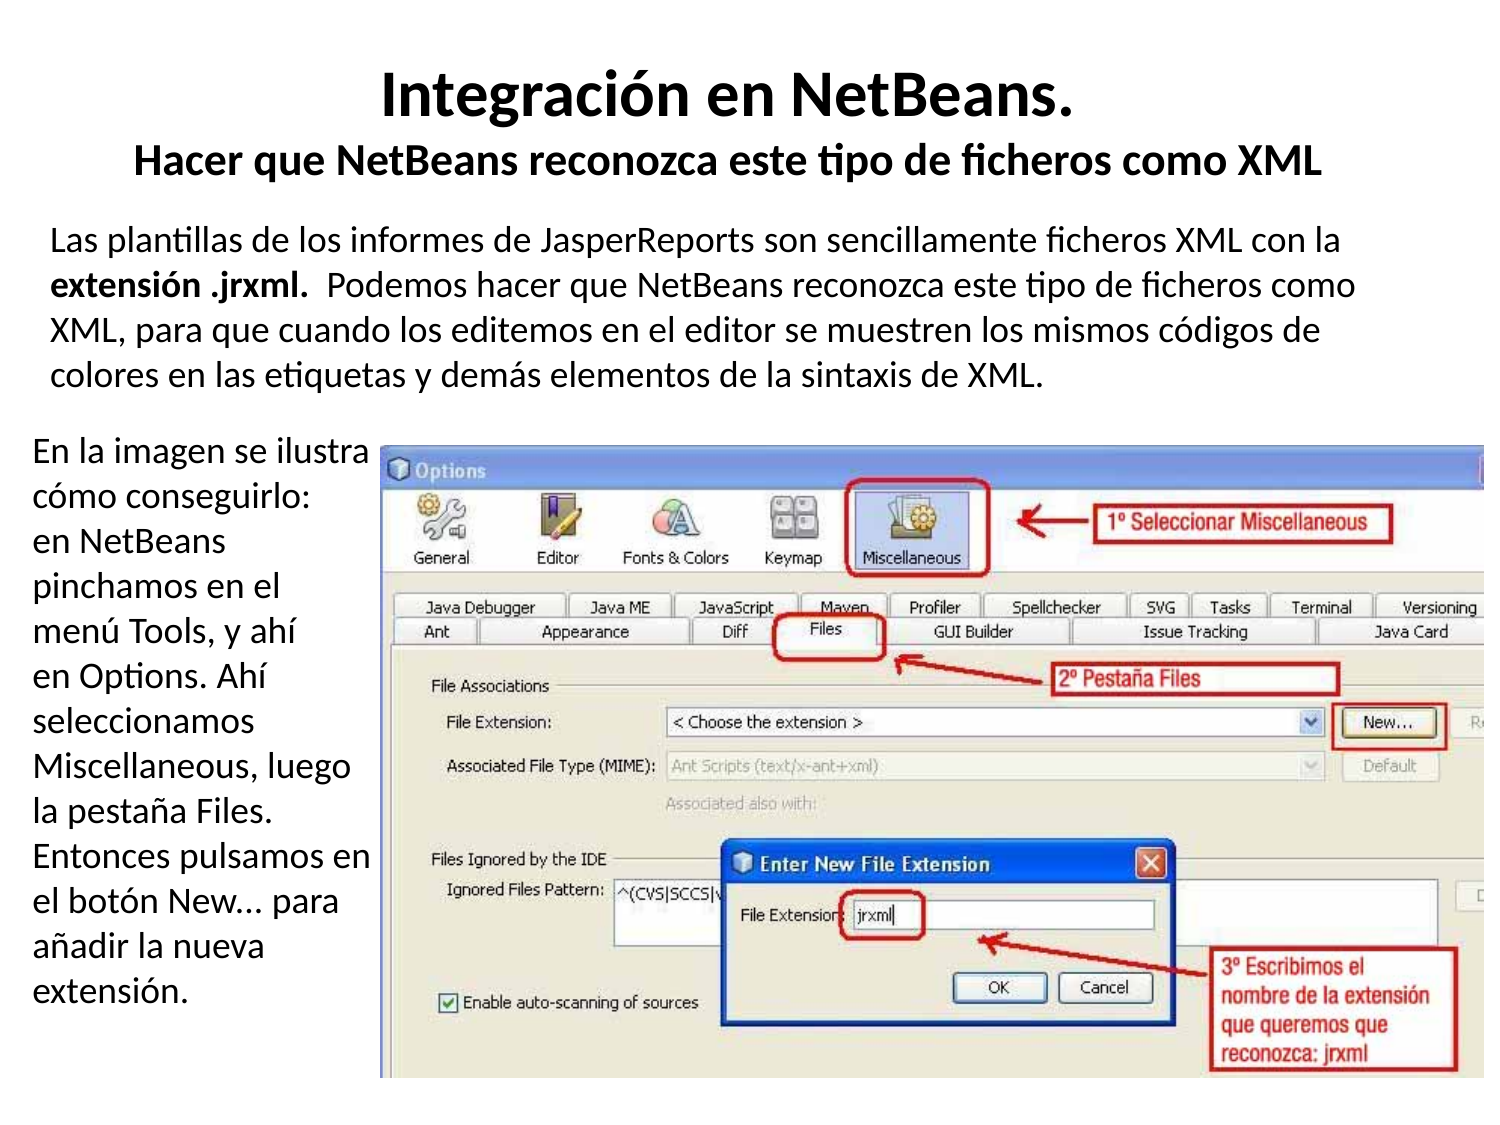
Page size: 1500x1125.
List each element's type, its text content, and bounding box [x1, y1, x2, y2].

text_box Integración en NetBeans. Hacer que NetBeans reconozca este tipo de ficheros como XML [53, 23, 1403, 208]
text_box Las plantillas de los informes de JasperReports son sencillamente ficheros XML con la extensión .jrxml. Podemos hacer que NetBeans reconozca este tipo de ficheros como XML, para que cuando los editemos en el editor se muestren los mismos códigos de colores en las etiquetas y demás elementos de la sintaxis de XML. [35, 208, 1449, 415]
text_box En la imagen se ilustra cómo conseguirlo: en NetBeans pinchamos en el menú Tools, y ahí en Options. Ahí seleccionamos Miscellaneous, luego la pestaña Files. Entonces pulsamos en el botón New... para añadir la nueva extensión. [17, 418, 399, 1064]
picture [380, 445, 1484, 1079]
